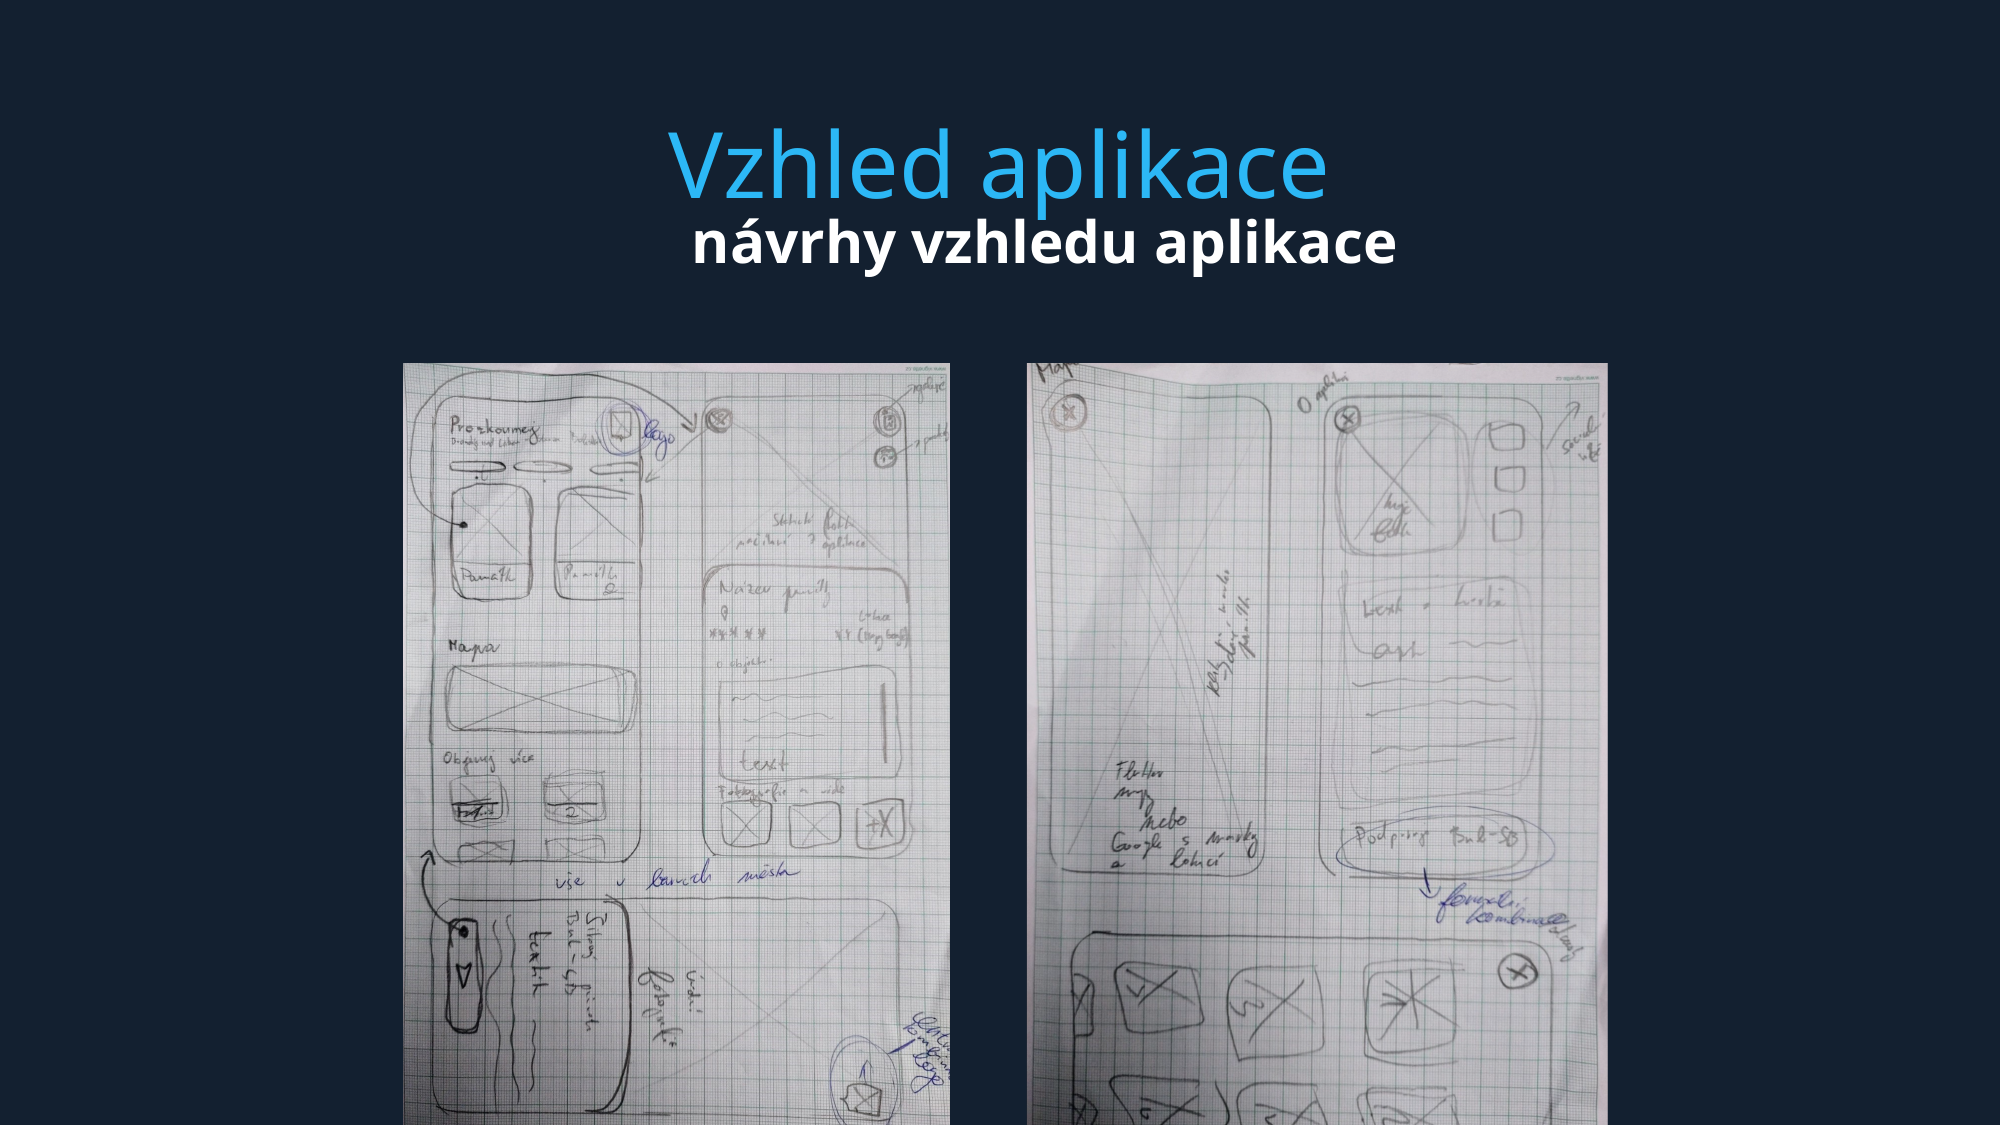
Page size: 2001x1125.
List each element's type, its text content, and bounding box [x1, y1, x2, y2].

list návrhy vzhledu aplikace [676, 115, 1457, 333]
title Vzhled aplikace [137, 59, 1863, 278]
picture [403, 363, 1716, 1125]
